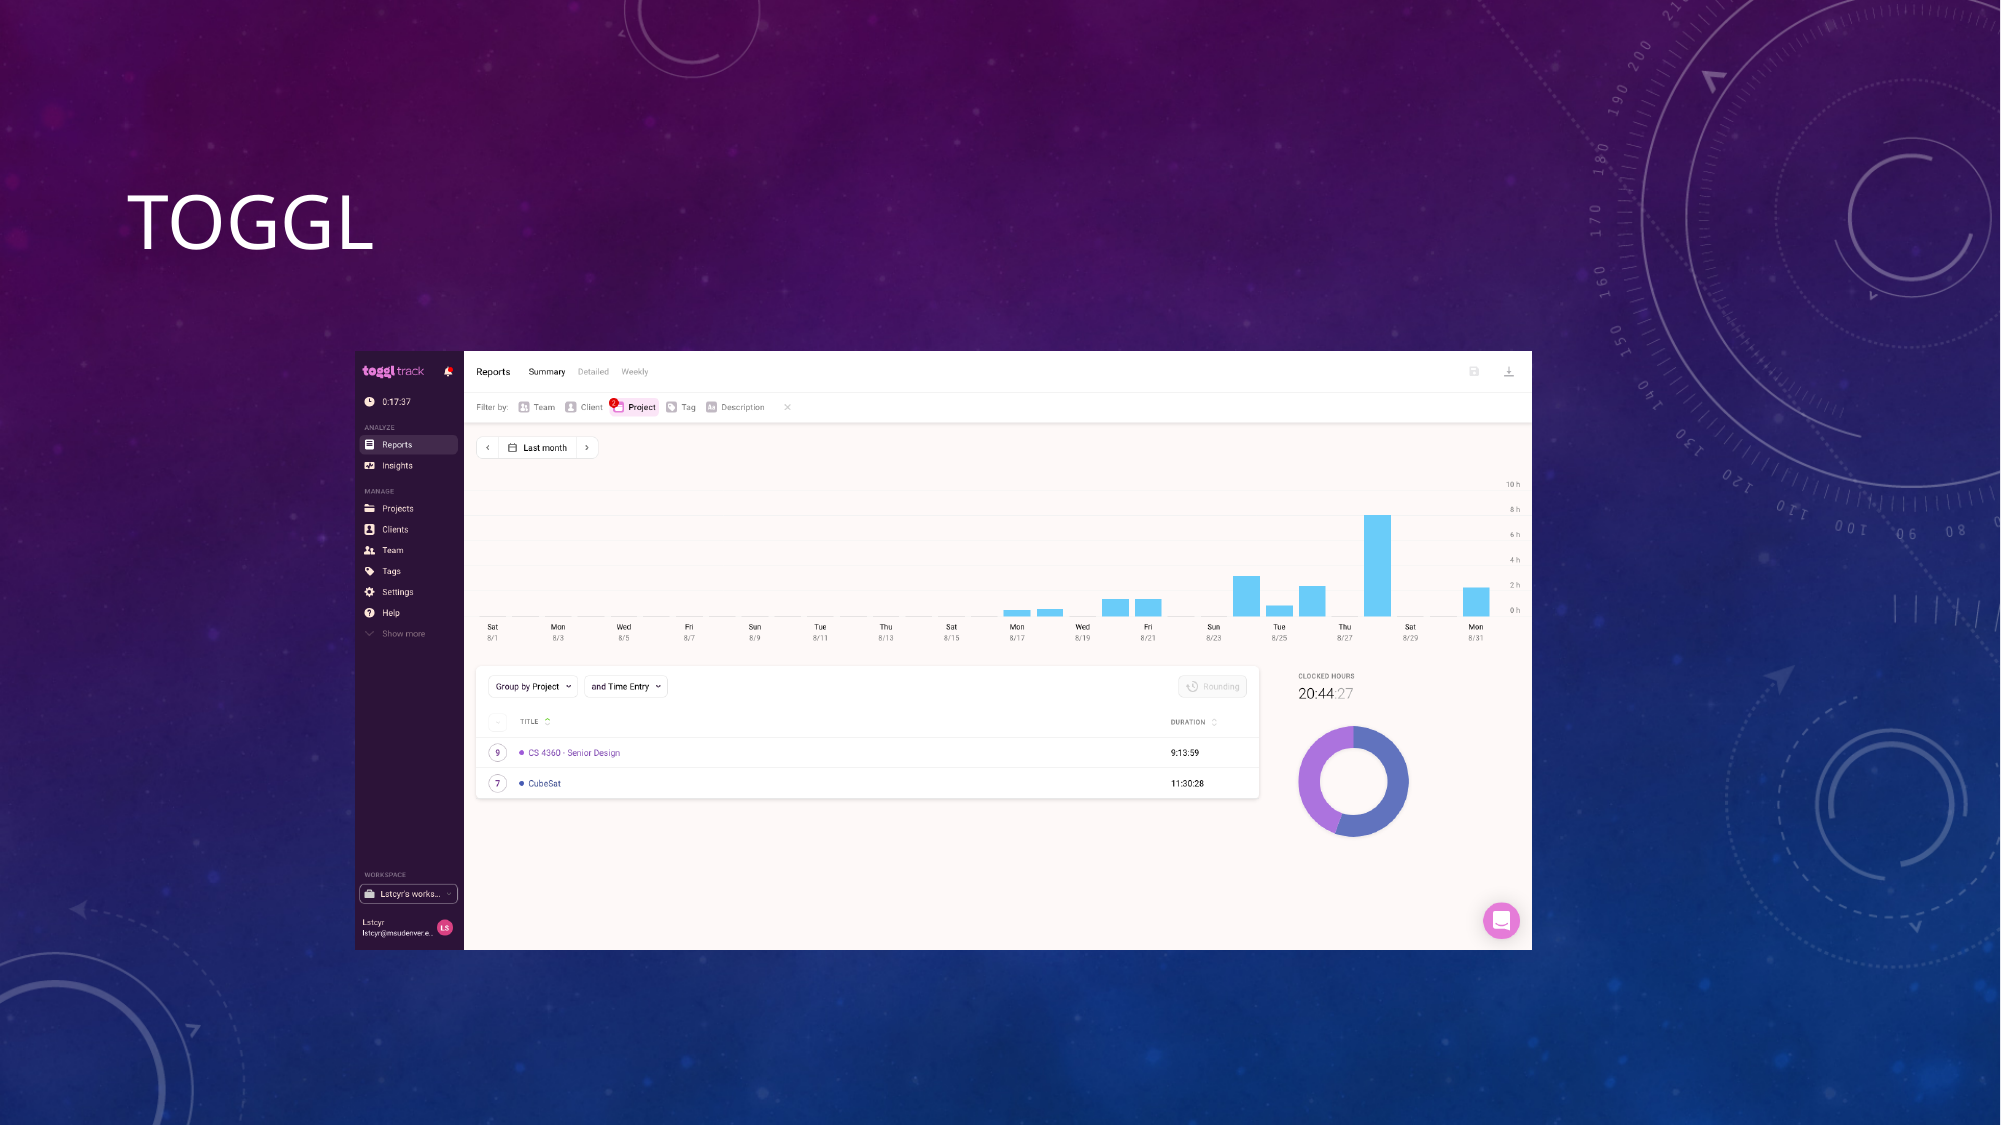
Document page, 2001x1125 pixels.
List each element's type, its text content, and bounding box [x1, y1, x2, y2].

title Toggl [112, 99, 1775, 339]
picture [0, 0, 2001, 1125]
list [355, 350, 1532, 951]
